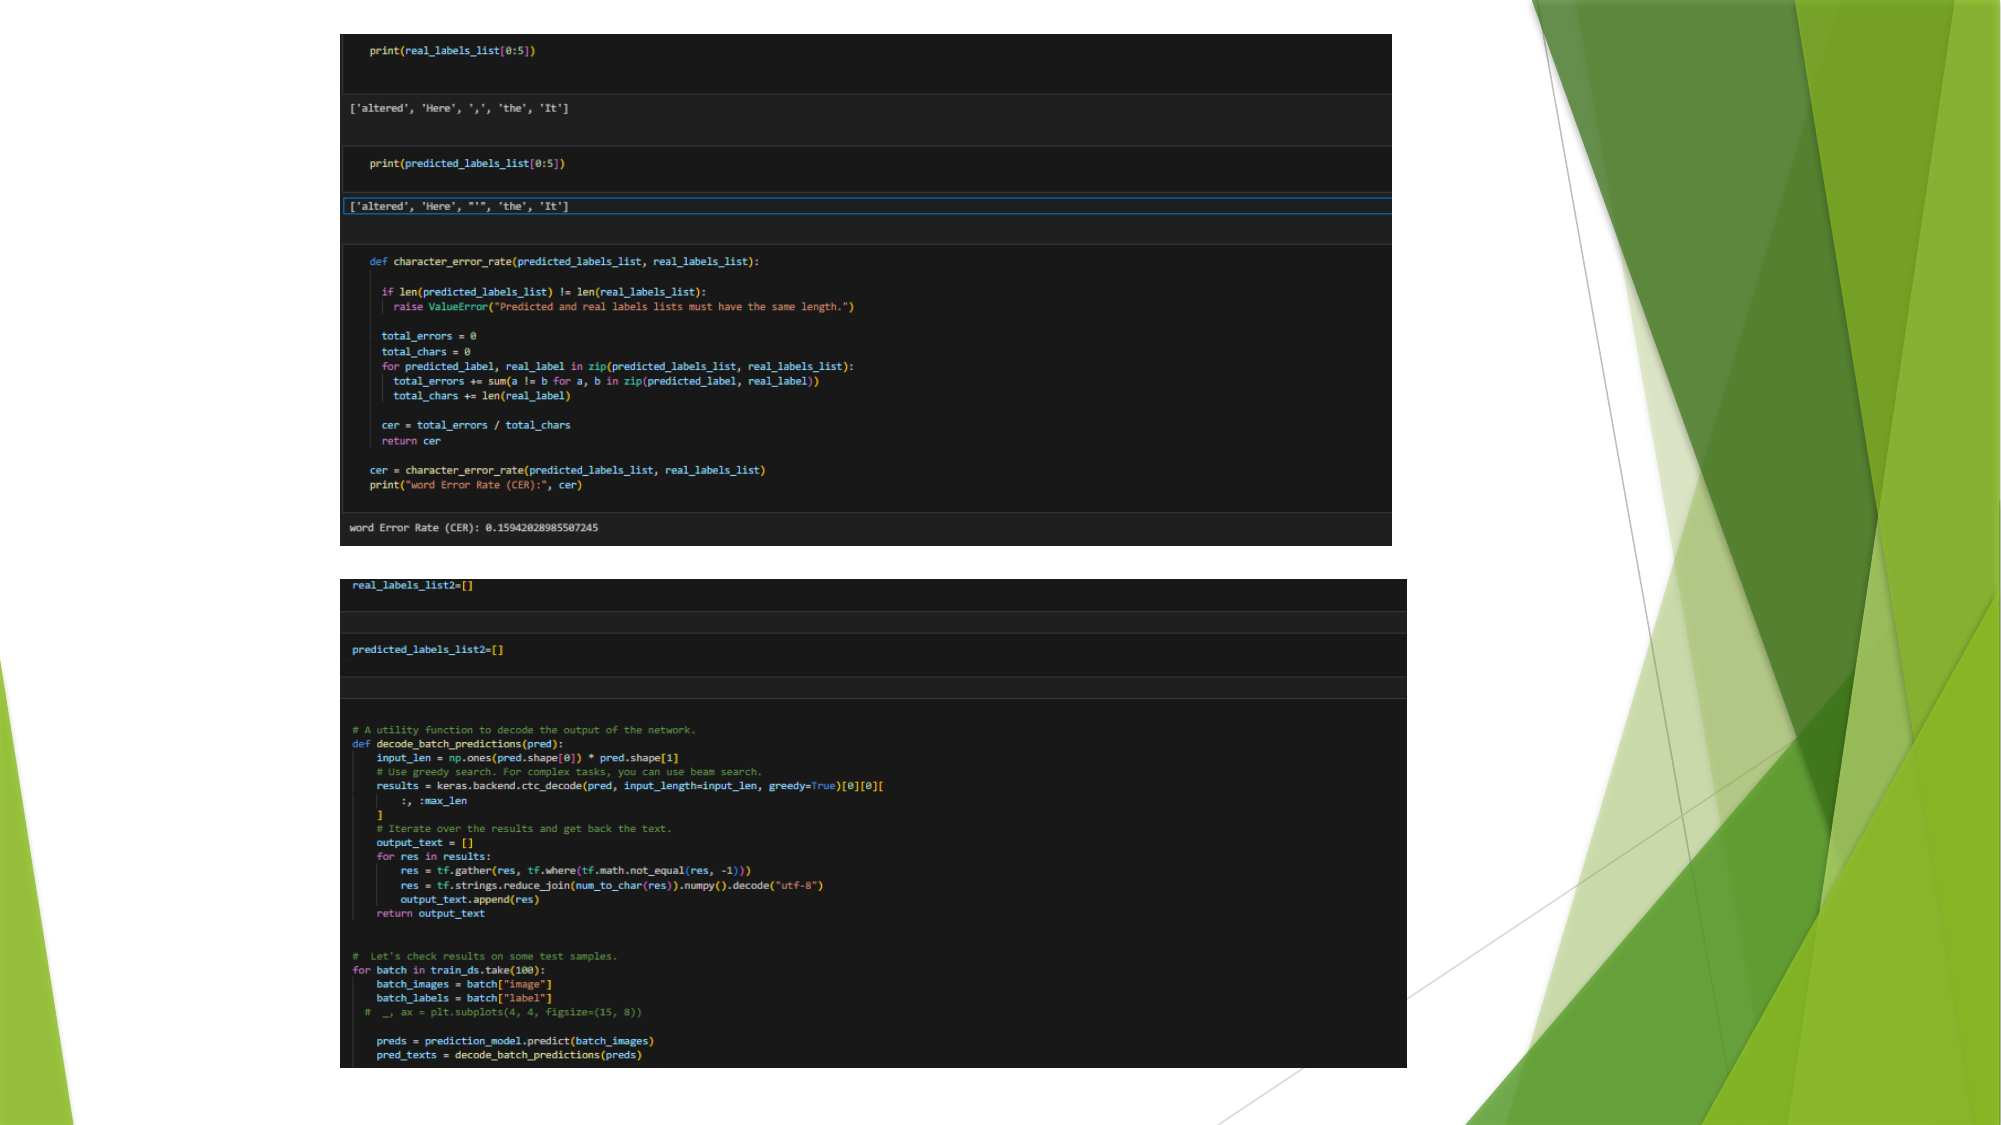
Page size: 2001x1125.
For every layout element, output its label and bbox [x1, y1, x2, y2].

picture [340, 33, 1393, 546]
picture [340, 579, 1408, 1069]
